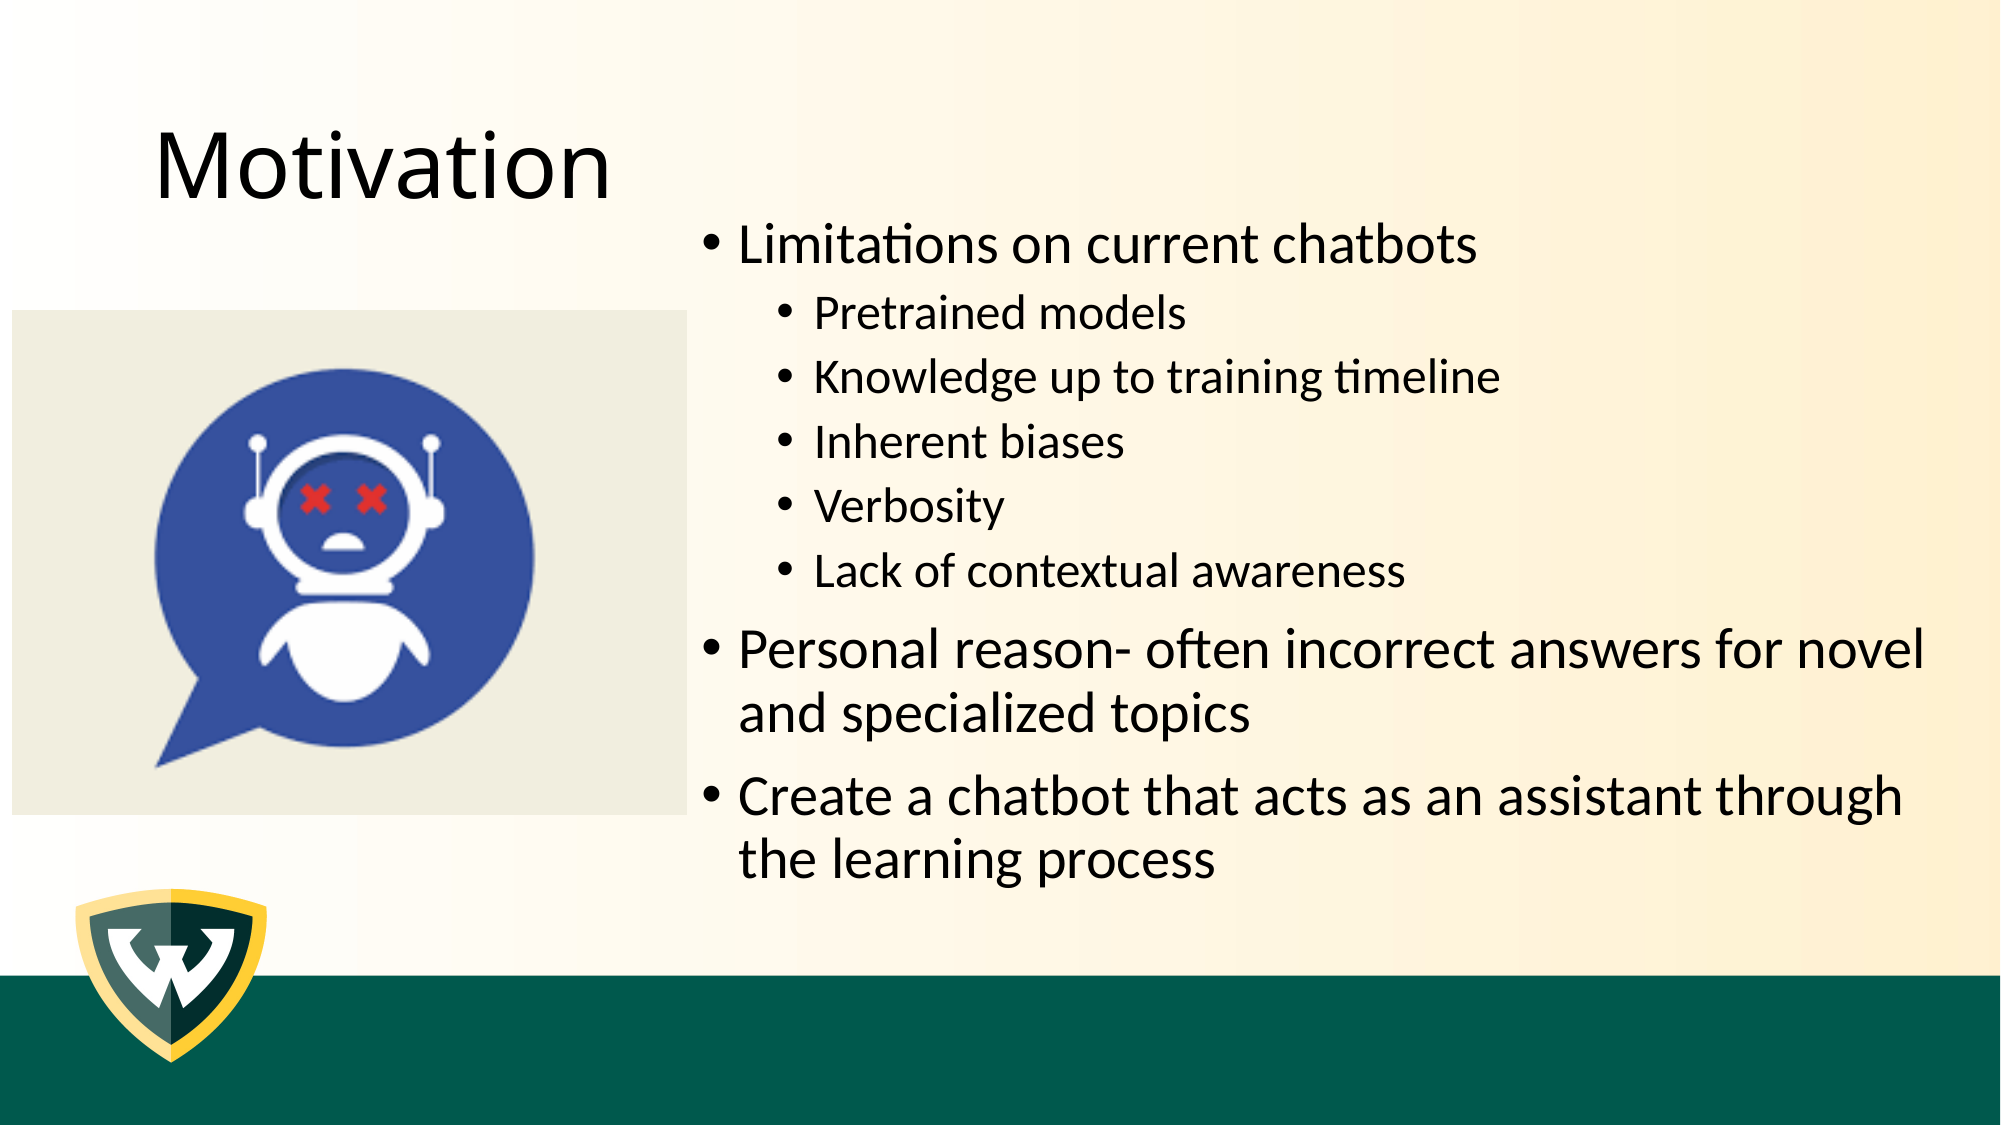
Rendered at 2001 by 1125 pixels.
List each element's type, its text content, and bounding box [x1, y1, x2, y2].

list Limitations on current chatbots Pretrained models Knowledge up to training timeline Inherent biases Verbosity Lack of contextual awareness Personal reason- often incorrect answers for novel and specialized topics Create a chatbot that acts as an assistant through the learning process [686, 205, 2000, 920]
title Motivation [137, 59, 1863, 278]
picture [0, 0, 2001, 1125]
